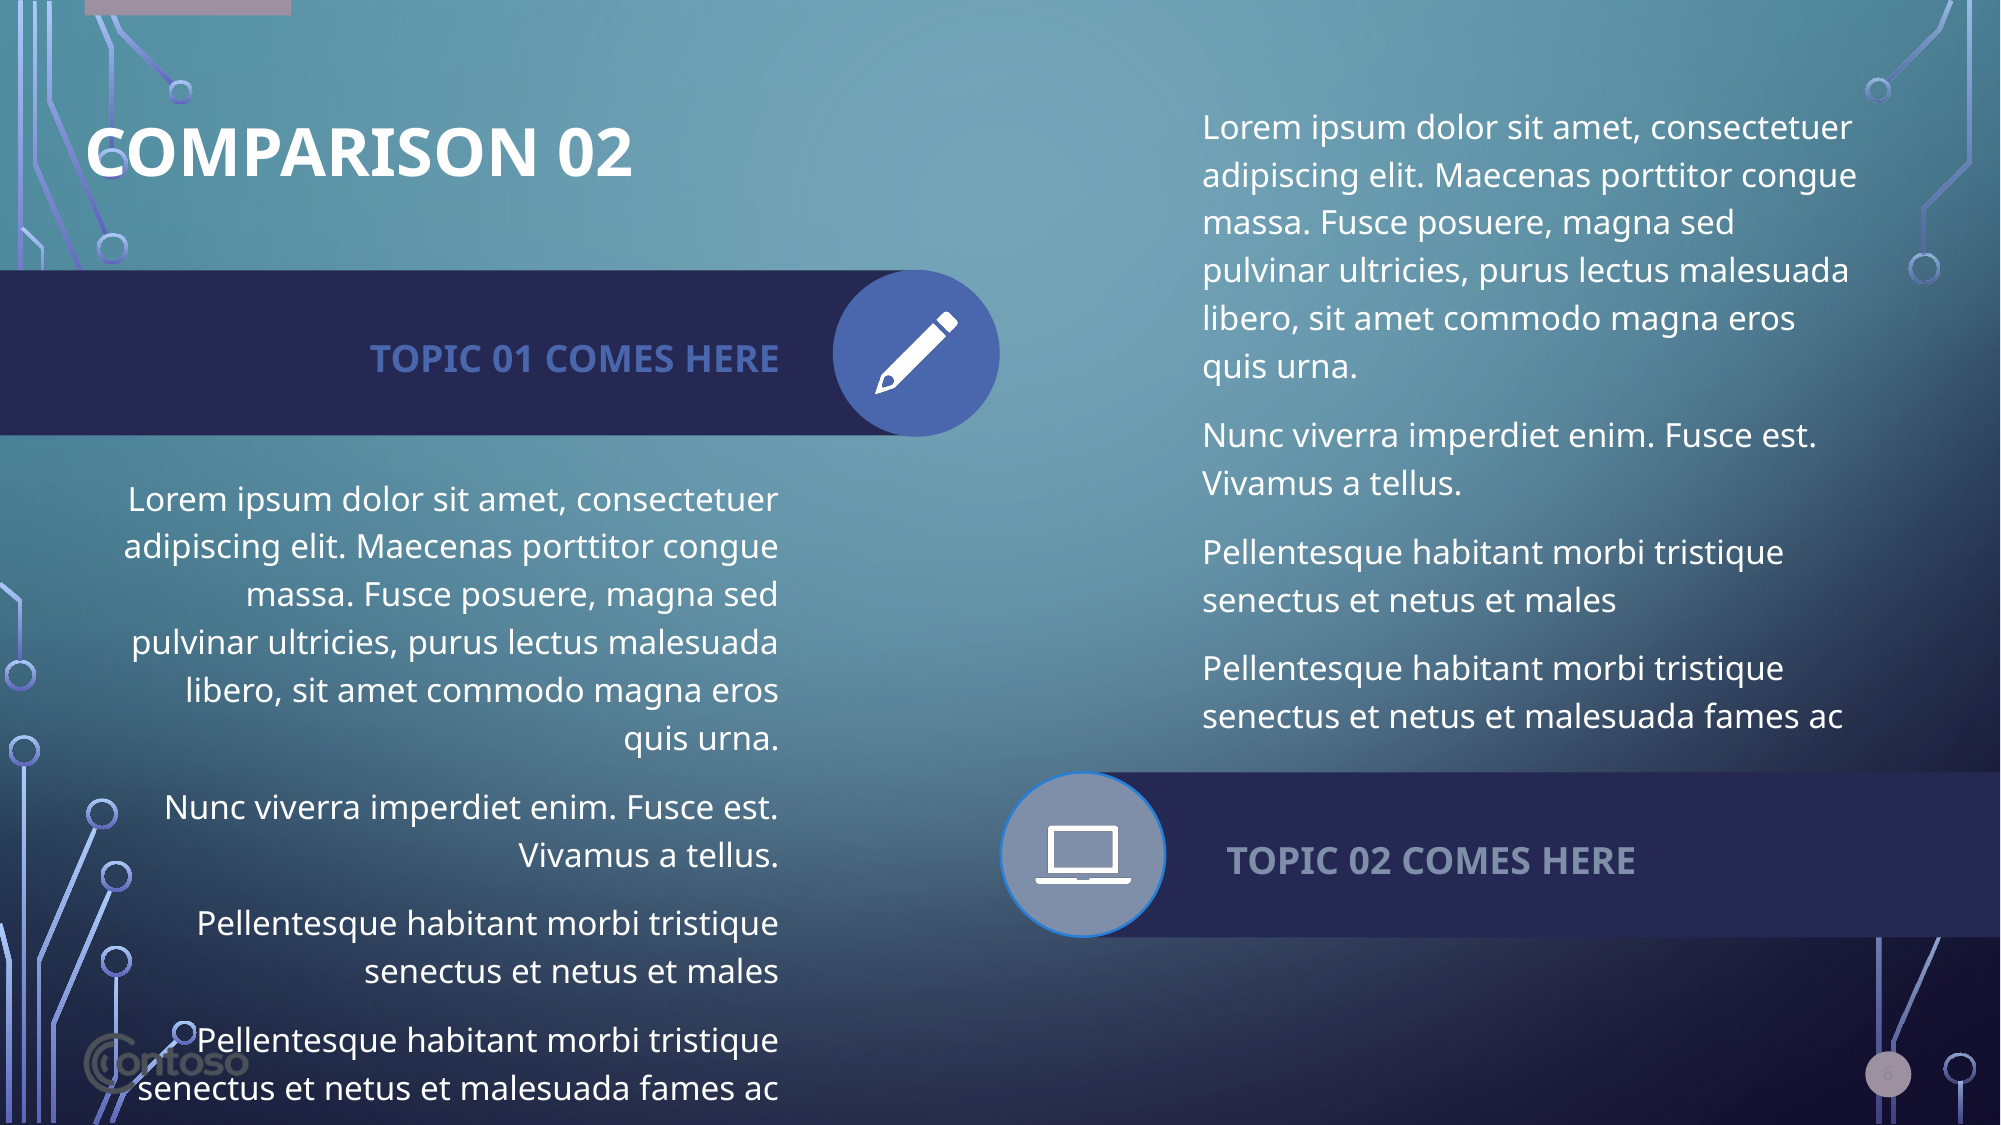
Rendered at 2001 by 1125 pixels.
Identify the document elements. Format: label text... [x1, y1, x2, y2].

list Topic 01 comes here [214, 312, 780, 394]
list Lorem ipsum dolor sit amet, consectetuer adipiscing elit. Maecenas porttitor congue massa. Fusce posuere, magna sed pulvinar ultricies, purus lectus malesuada libero, sit amet commodo magna eros quis urna. Nunc viverra imperdiet enim. Fusce est. Vivamus a tellus. Pellentesque habitant morbi tristique senectus et netus et males Pellentesque habitant morbi tristique senectus et netus et malesuada fames ac [111, 469, 780, 937]
picture [866, 303, 967, 404]
title Comparison 02 [84, 40, 1914, 192]
list Lorem ipsum dolor sit amet, consectetuer adipiscing elit. Maecenas porttitor congue massa. Fusce posuere, magna sed pulvinar ultricies, purus lectus malesuada libero, sit amet commodo magna eros quis urna. Nunc viverra imperdiet enim. Fusce est. Vivamus a tellus. Pellentesque habitant morbi tristique senectus et netus et males Pellentesque habitant morbi tristique senectus et netus et malesuada fames ac [1202, 270, 1871, 736]
slide_number 6 [1864, 1059, 1913, 1090]
picture [1032, 804, 1133, 905]
list Topic 02 comes here [1226, 814, 1792, 896]
